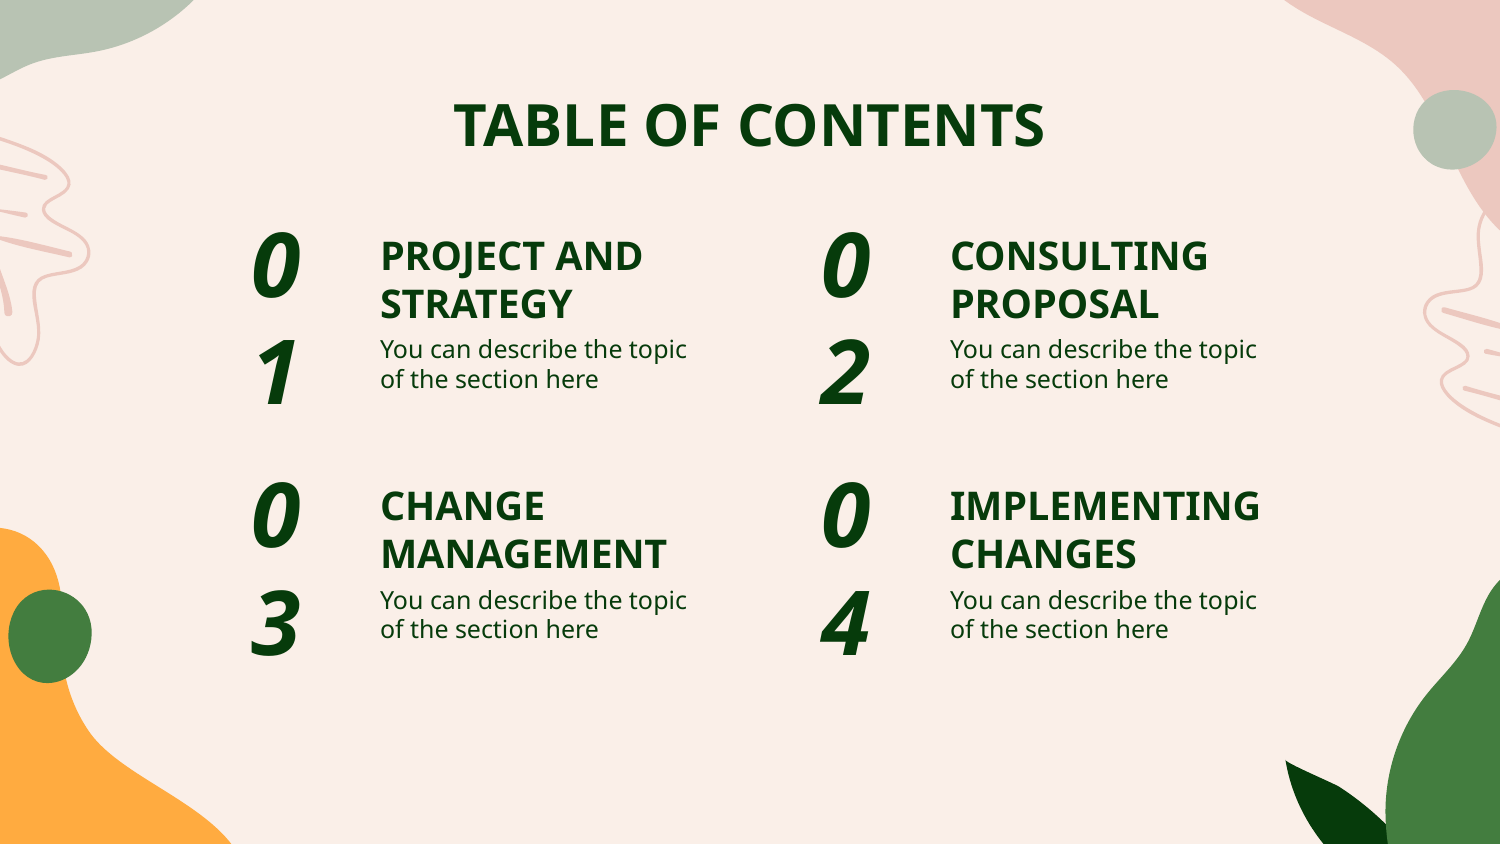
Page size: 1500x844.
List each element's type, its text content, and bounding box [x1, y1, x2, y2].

subtitle You can describe the topic of the section here [934, 569, 1288, 664]
title 04 [782, 502, 910, 630]
title 01 [212, 251, 341, 379]
subtitle You can describe the topic of the section here [934, 319, 1288, 413]
title CHANGE MANAGEMENT [365, 463, 718, 569]
title TABLE OF CONTENTS [118, 72, 1382, 167]
title PROJECT AND STRATEGY [365, 213, 718, 319]
title IMPLEMENTING CHANGES [934, 463, 1288, 569]
title 02 [782, 251, 910, 379]
title 03 [212, 502, 341, 630]
title CONSULTING PROPOSAL [934, 213, 1288, 319]
subtitle You can describe the topic of the section here [365, 319, 718, 413]
subtitle You can describe the topic of the section here [365, 569, 718, 664]
